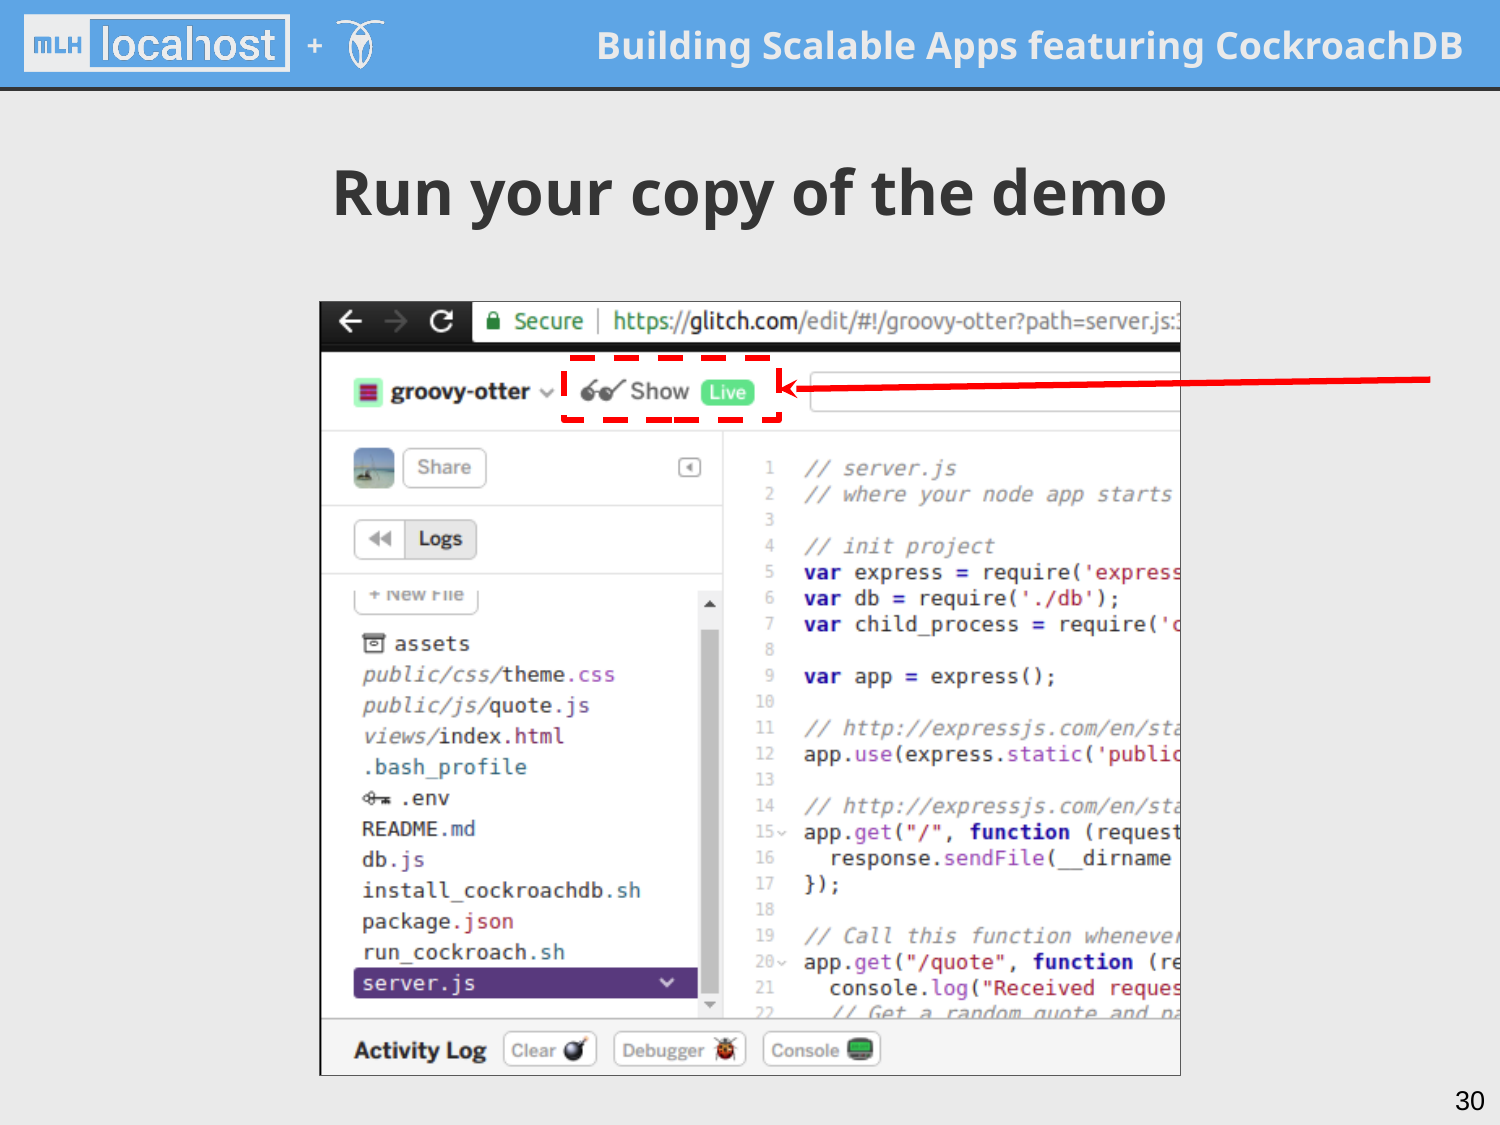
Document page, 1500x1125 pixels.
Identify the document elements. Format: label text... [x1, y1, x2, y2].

picture [319, 302, 1181, 1075]
picture [336, 20, 385, 69]
title Run your copy of the demo [26, 105, 1474, 275]
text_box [778, 379, 1431, 390]
picture [24, 14, 290, 72]
slide_number ‹#› [1410, 1068, 1500, 1125]
